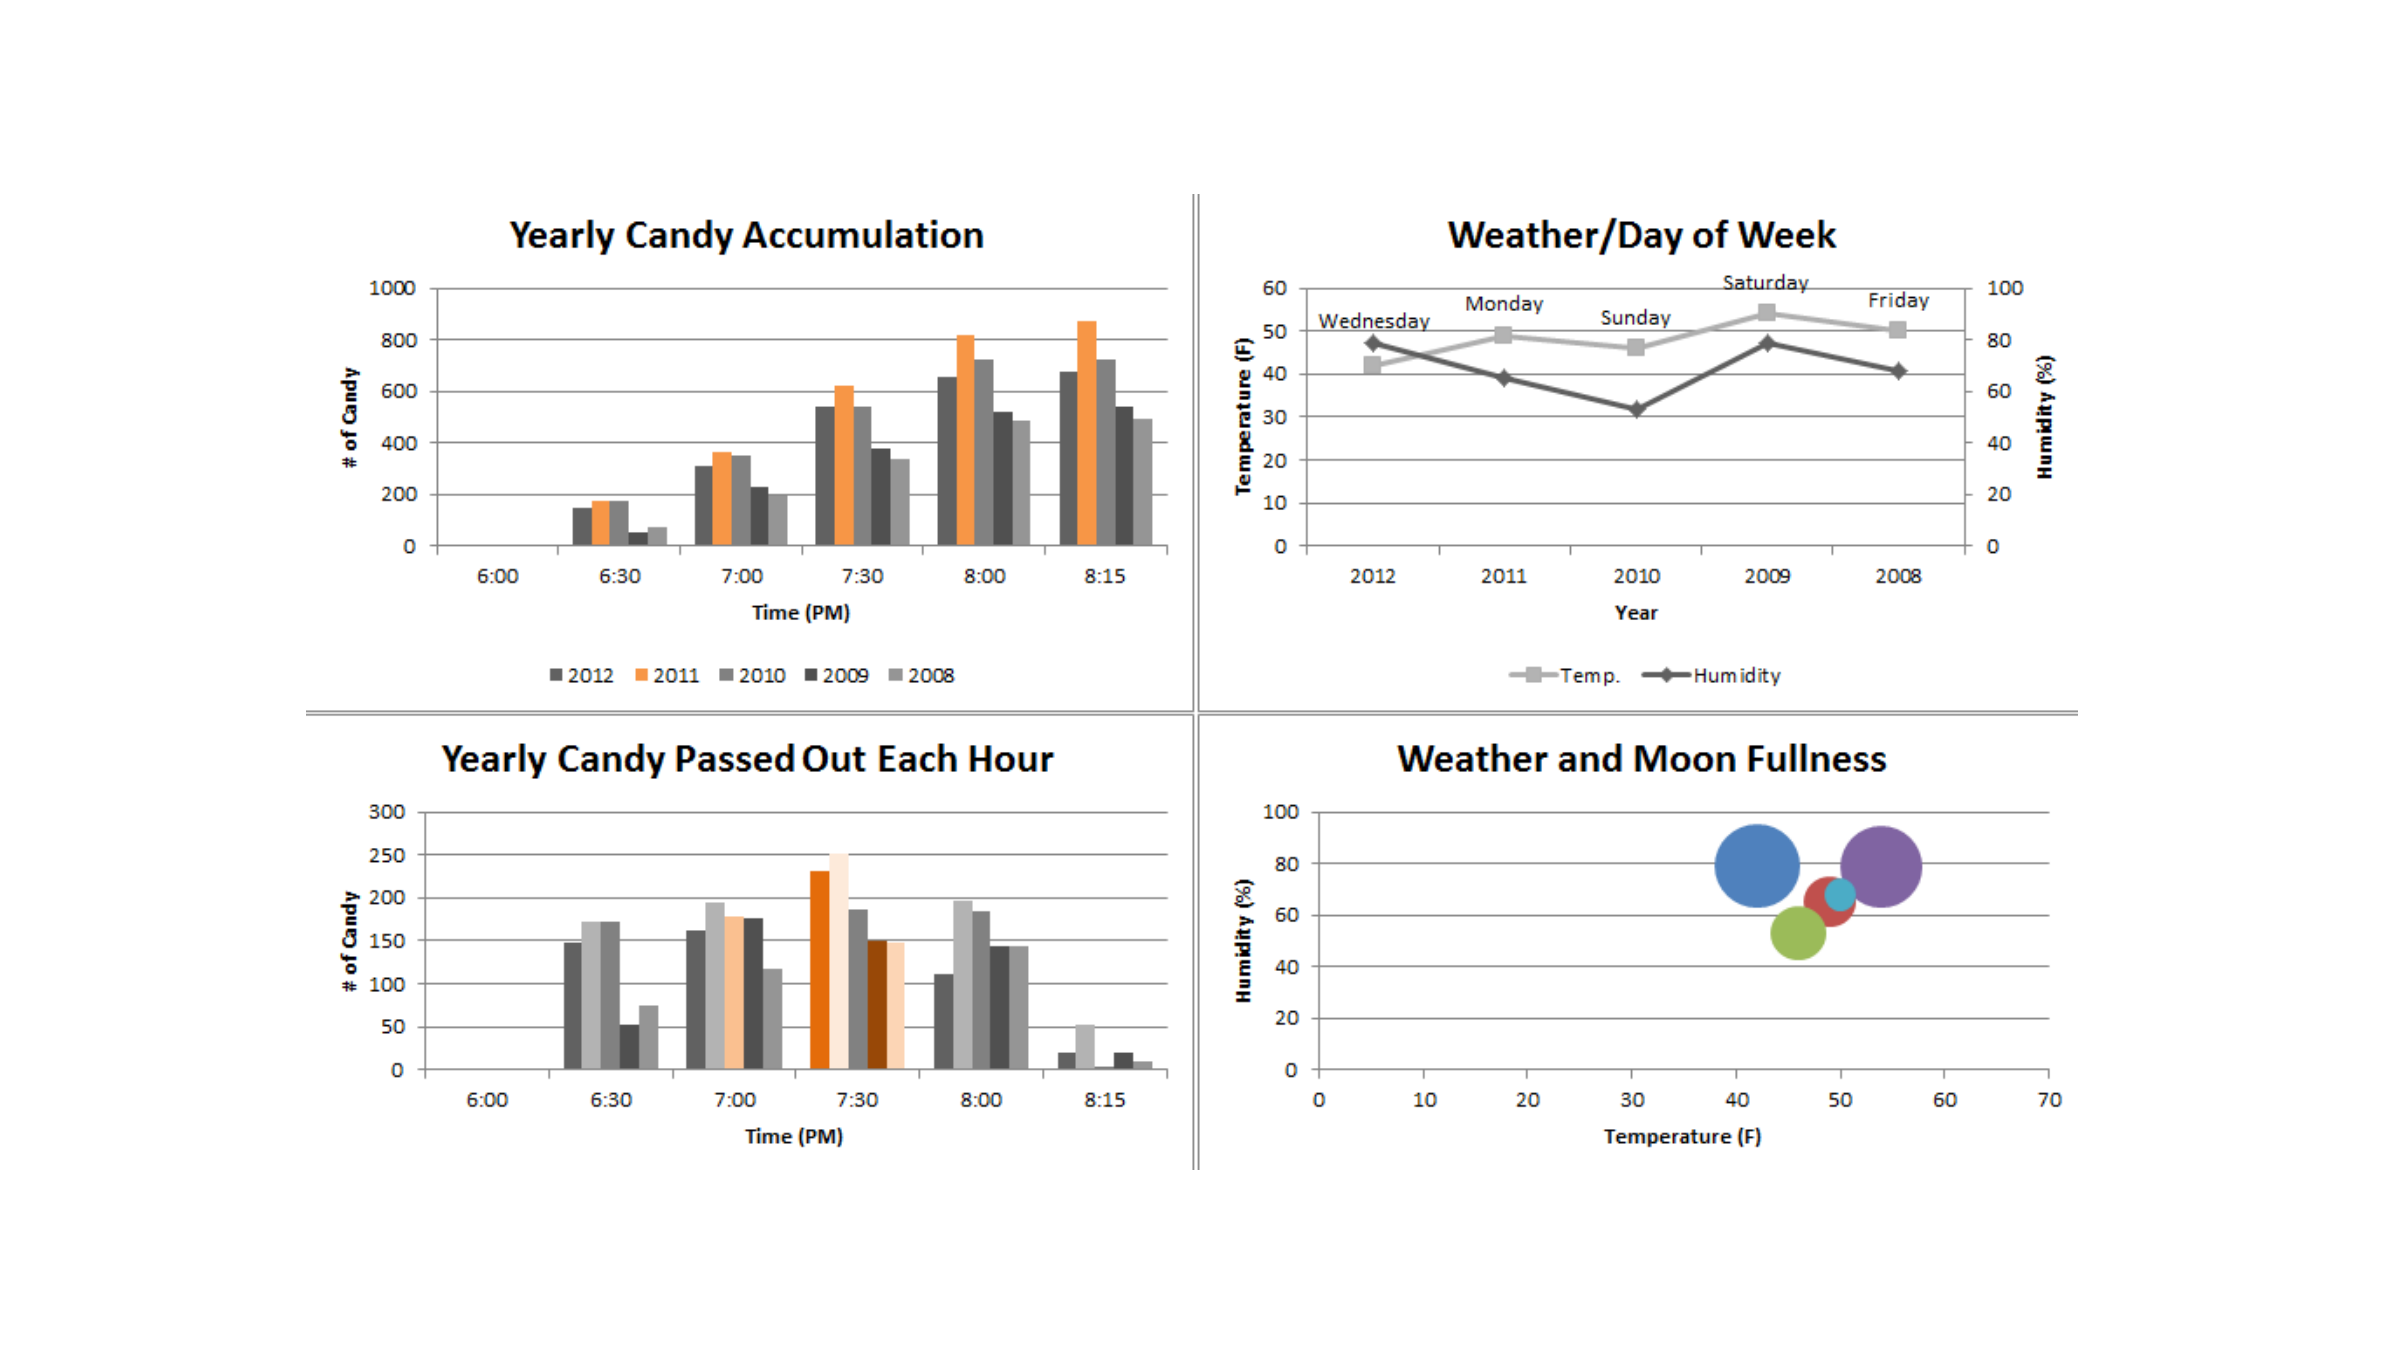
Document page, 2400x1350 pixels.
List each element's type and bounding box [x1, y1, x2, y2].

picture [306, 194, 2078, 1171]
